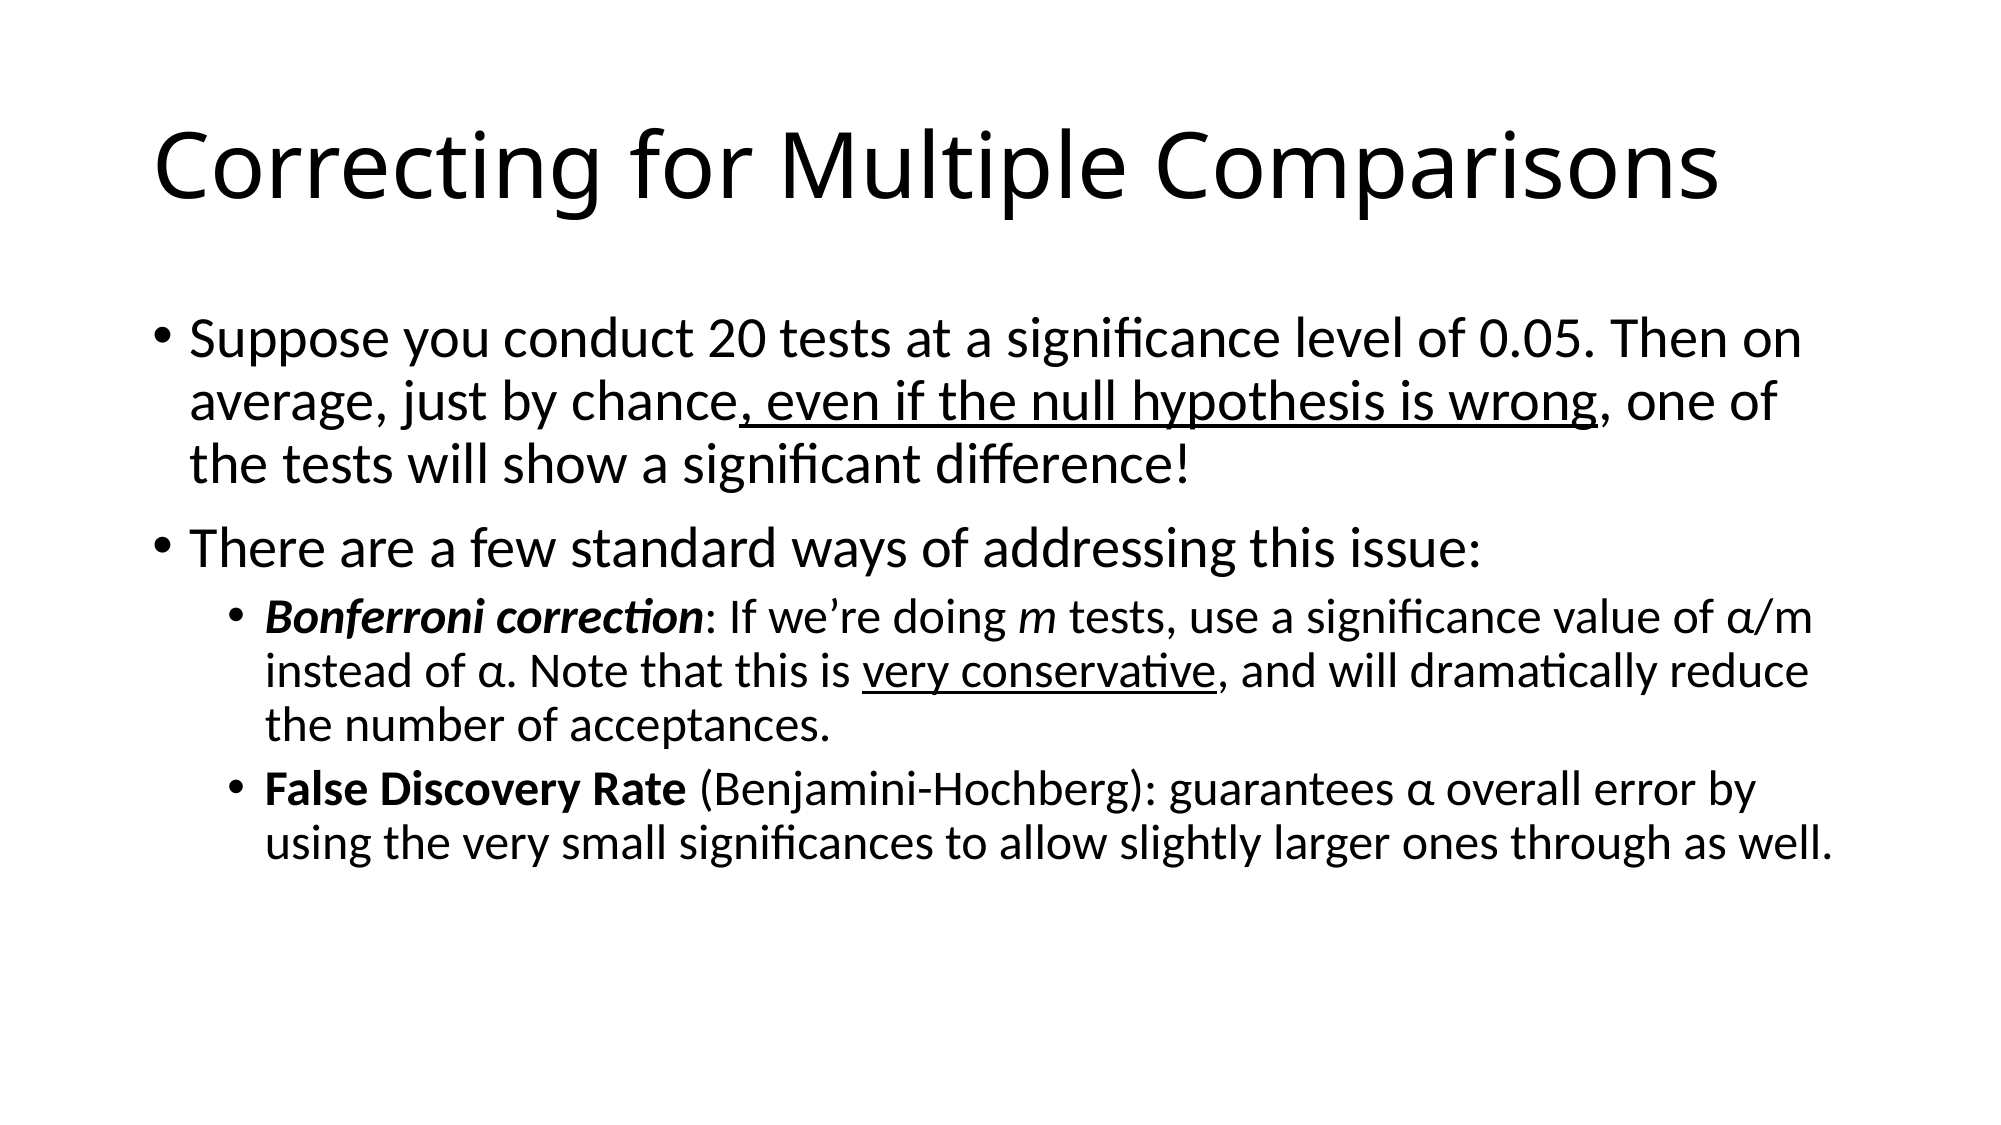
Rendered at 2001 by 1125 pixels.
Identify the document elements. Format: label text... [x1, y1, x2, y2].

list Suppose you conduct 20 tests at a significance level of 0.05. Then on average, just by chance, even if the null hypothesis is wrong, one of the tests will show a significant difference! There are a few standard ways of addressing this issue: Bonferroni correction: If we’re doing m tests, use a significance value of α/m instead of α. Note that this is very conservative, and will dramatically reduce the number of acceptances. False Discovery Rate (Benjamini-Hochberg): guarantees α overall error by using the very small significances to allow slightly larger ones through as well. [137, 299, 1863, 1014]
title Correcting for Multiple Comparisons [137, 59, 1863, 278]
